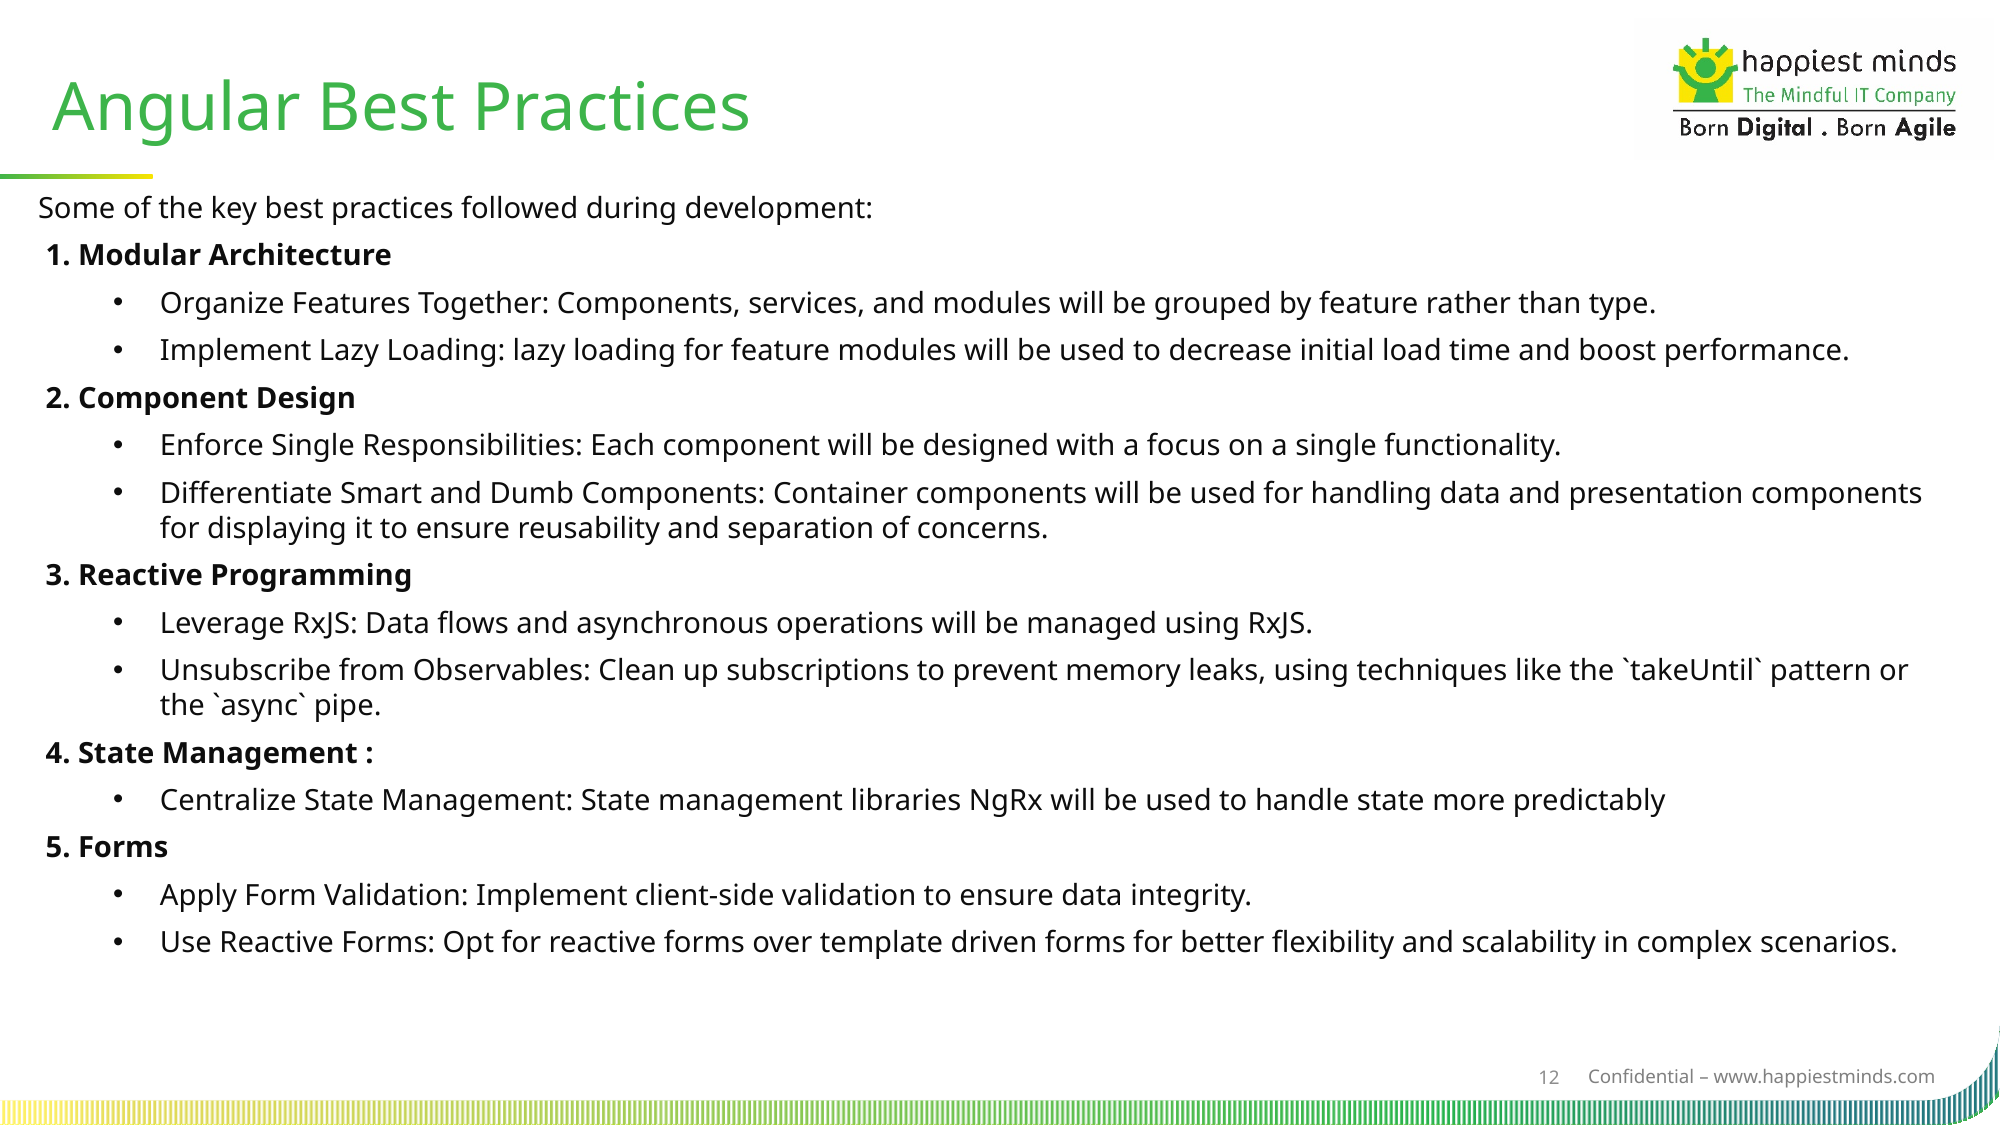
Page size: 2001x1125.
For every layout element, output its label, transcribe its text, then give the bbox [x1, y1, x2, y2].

picture [1634, 18, 1994, 160]
text_box Some of the key best practices followed during development: 1. Modular Architecture Organize Features Together: Components, services, and modules will be grouped by feature rather than type. Implement Lazy Loading: lazy loading for feature modules will be used to decrease initial load time and boost performance. 2. Component Design Enforce Single Responsibilities: Each component will be designed with a focus on a single functionality. Differentiate Smart and Dumb Components: Container components will be used for handling data and presentation components for displaying it to ensure reusability and separation of concerns. 3. Reactive Programming Leverage RxJS: Data flows and asynchronous operations will be managed using RxJS. Unsubscribe from Observables: Clean up subscriptions to prevent memory leaks, using techniques like the `takeUntil` pattern or the `async` pipe. 4. State Management : Centralize State Management: State management libraries NgRx will be used to handle state more predictably 5. Forms Apply Form Validation: Implement client-side validation to ensure data integrity. Use Reactive Forms: Opt for reactive forms over template driven forms for better flexibility and scalability in complex scenarios. [23, 181, 1965, 967]
slide_number 12 [1124, 1048, 1575, 1109]
picture [0, 985, 2000, 1125]
list Angular Best Practices [37, 26, 1638, 181]
